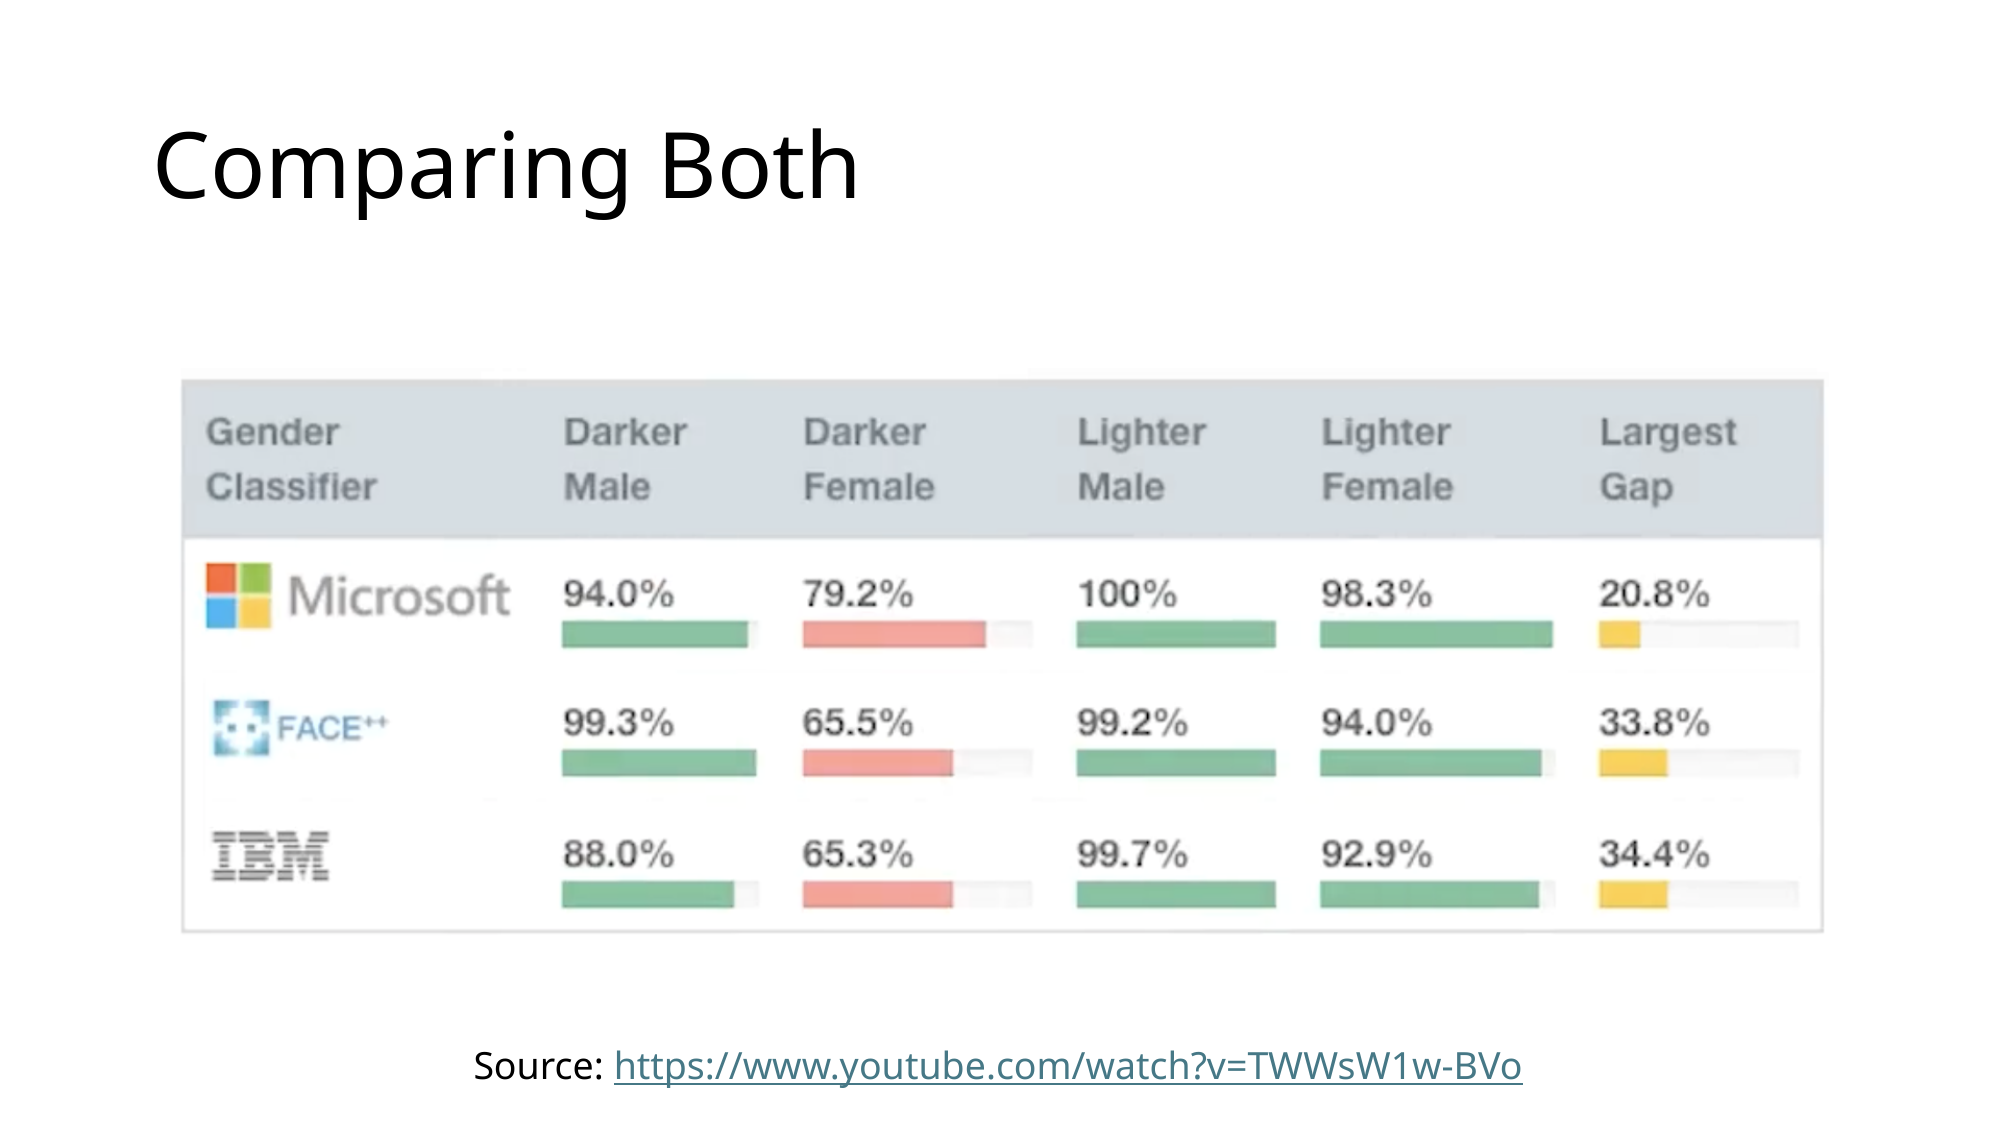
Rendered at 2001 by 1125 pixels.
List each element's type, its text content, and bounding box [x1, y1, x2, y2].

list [171, 368, 1829, 945]
text_box Source: https://www.youtube.com/watch?v=TWWsW1w-BVo [458, 1034, 1538, 1125]
title Comparing Both [137, 59, 1863, 278]
